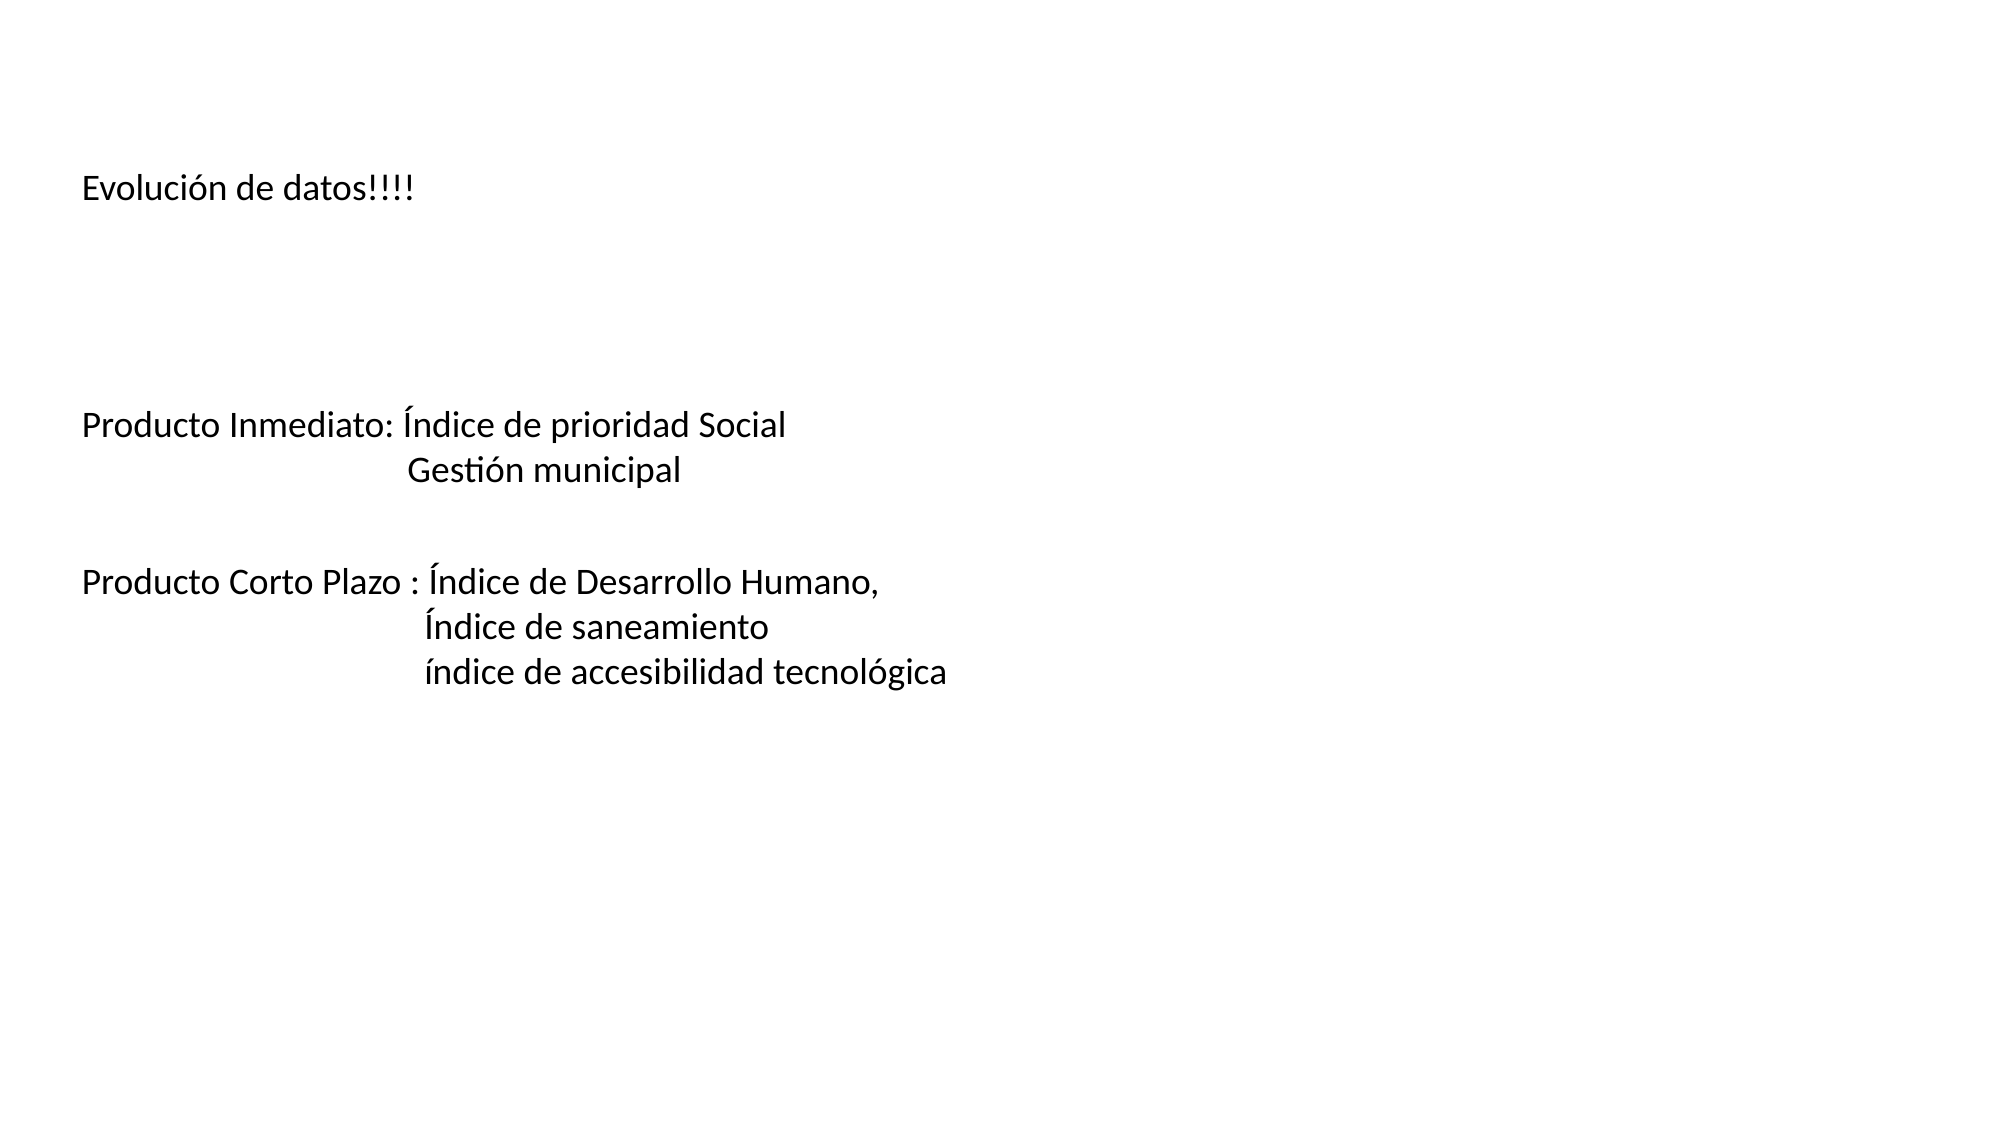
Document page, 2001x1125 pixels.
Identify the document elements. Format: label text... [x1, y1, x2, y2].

text_box Producto Corto Plazo : Índice de Desarrollo Humano, Índice de saneamiento índice de accesibilidad tecnológica [67, 550, 1835, 700]
text_box Producto Inmediato: Índice de prioridad Social Gestión municipal [67, 392, 1514, 498]
text_box Evolución de datos!!!! [67, 155, 1453, 215]
